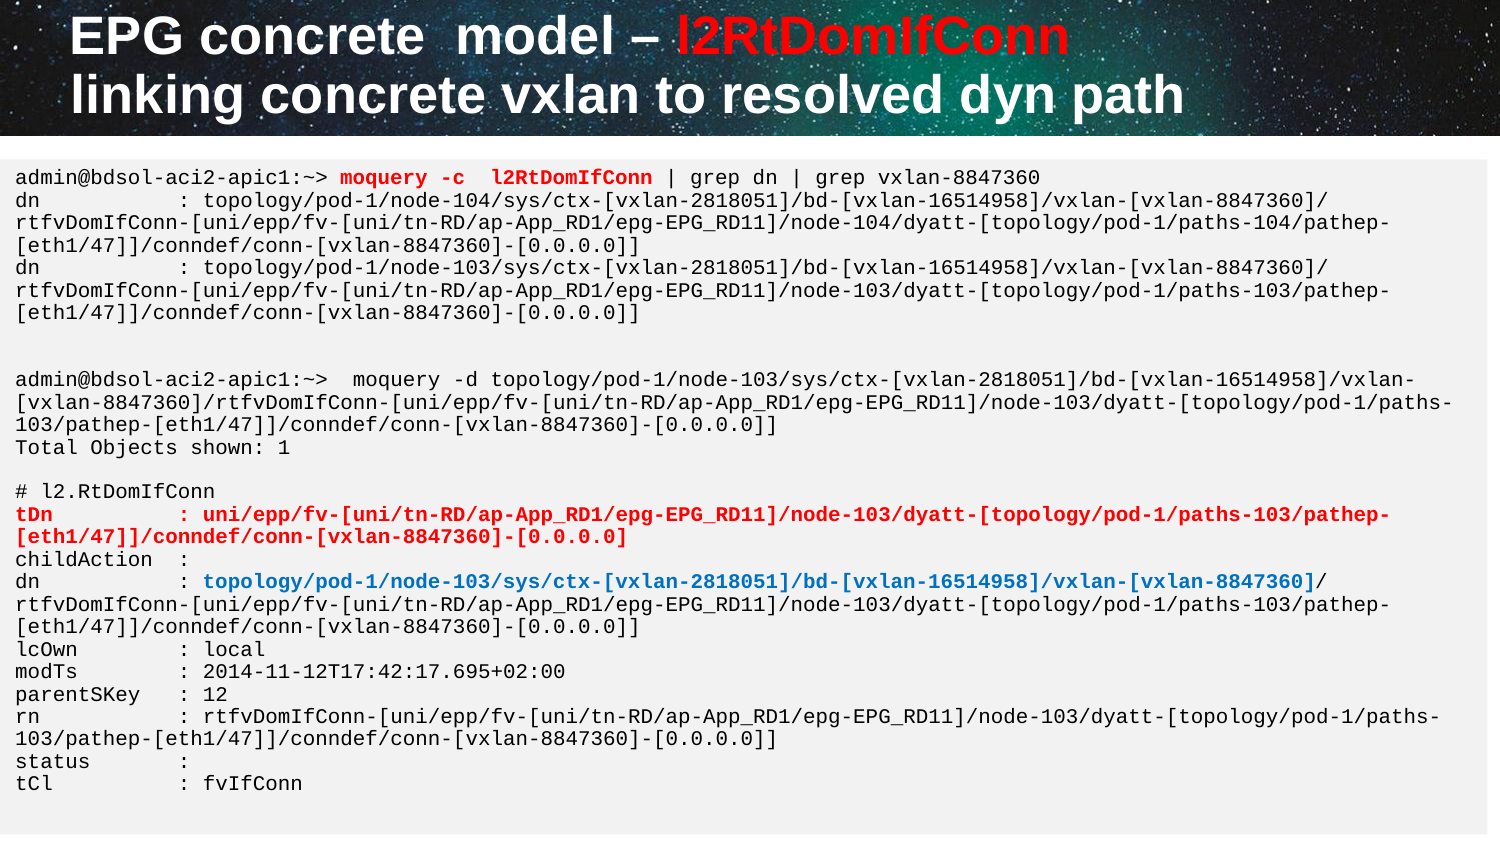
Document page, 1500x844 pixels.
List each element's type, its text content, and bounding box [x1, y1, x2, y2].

title EPG concrete model – l2RtDomIfConn linking concrete vxlan to resolved dyn path [54, 6, 1435, 133]
picture [0, 0, 1500, 136]
list admin@bdsol-aci2-apic1:~> moquery -c l2RtDomIfConn | grep dn | grep vxlan-8847360 dn : topology/pod-1/node-104/sys/ctx-[vxlan-2818051]/bd-[vxlan-16514958]/vxlan-[vxlan-8847360]/rtfvDomIfConn-[uni/epp/fv-[uni/tn-RD/ap-App_RD1/epg-EPG_RD11]/node-104/dyatt-[topology/pod-1/paths-104/pathep-[eth1/47]]/conndef/conn-[vxlan-8847360]-[0.0.0.0]] dn : topology/pod-1/node-103/sys/ctx-[vxlan-2818051]/bd-[vxlan-16514958]/vxlan-[vxlan-8847360]/rtfvDomIfConn-[uni/epp/fv-[uni/tn-RD/ap-App_RD1/epg-EPG_RD11]/node-103/dyatt-[topology/pod-1/paths-103/pathep-[eth1/47]]/conndef/conn-[vxlan-8847360]-[0.0.0.0]] admin@bdsol-aci2-apic1:~> moquery -d topology/pod-1/node-103/sys/ctx-[vxlan-2818051]/bd-[vxlan-16514958]/vxlan-[vxlan-8847360]/rtfvDomIfConn-[uni/epp/fv-[uni/tn-RD/ap-App_RD1/epg-EPG_RD11]/node-103/dyatt-[topology/pod-1/paths-103/pathep-[eth1/47]]/conndef/conn-[vxlan-8847360]-[0.0.0.0]] Total Objects shown: 1 # l2.RtDomIfConn tDn : uni/epp/fv-[uni/tn-RD/ap-App_RD1/epg-EPG_RD11]/node-103/dyatt-[topology/pod-1/paths-103/pathep-[eth1/47]]/conndef/conn-[vxlan-8847360]-[0.0.0.0] childAction : dn : topology/pod-1/node-103/sys/ctx-[vxlan-2818051]/bd-[vxlan-16514958]/vxlan-[vxlan-8847360]/rtfvDomIfConn-[uni/epp/fv-[uni/tn-RD/ap-App_RD1/epg-EPG_RD11]/node-103/dyatt-[topology/pod-1/paths-103/pathep-[eth1/47]]/conndef/conn-[vxlan-8847360]-[0.0.0.0]] lcOwn : local modTs : 2014-11-12T17:42:17.695+02:00 parentSKey : 12 rn : rtfvDomIfConn-[uni/epp/fv-[uni/tn-RD/ap-App_RD1/epg-EPG_RD11]/node-103/dyatt-[topology/pod-1/paths-103/pathep-[eth1/47]]/conndef/conn-[vxlan-8847360]-[0.0.0.0]] status : tCl : fvIfConn [0, 159, 1488, 835]
